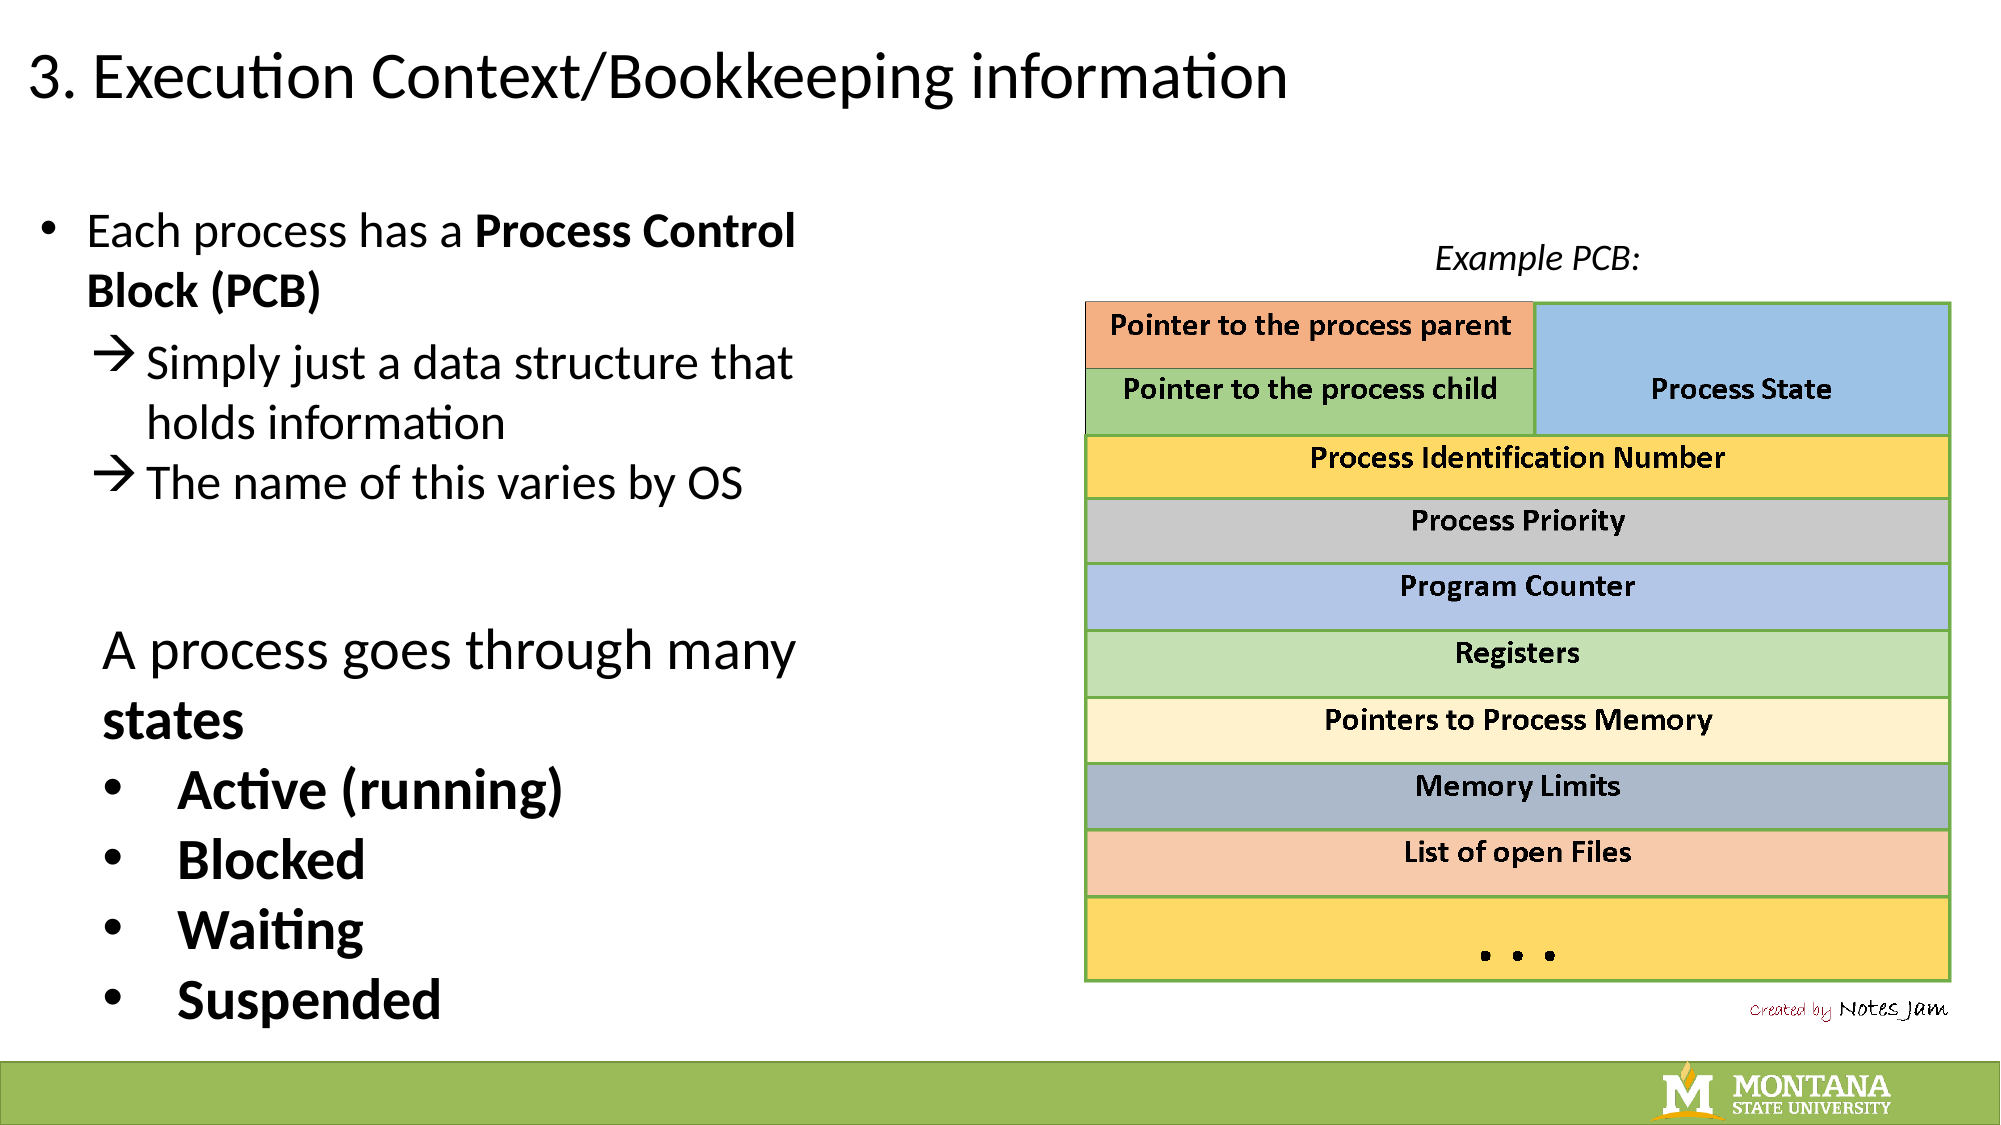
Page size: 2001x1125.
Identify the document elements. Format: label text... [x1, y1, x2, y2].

text_box A process goes through many states Active (running) Blocked Waiting Suspended [87, 603, 963, 1060]
text_box Simply just a data structure that holds information The name of this varies by OS [75, 321, 875, 517]
picture [1649, 1060, 1892, 1122]
text_box Example PCB: [1420, 225, 1657, 270]
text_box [0, 1060, 1647, 1125]
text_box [1892, 1060, 2000, 1125]
text_box 3. Execution Context/Bookkeeping information [12, 24, 1838, 120]
text_box Each process has a Process Control Block (PCB) [24, 189, 856, 445]
picture [1050, 272, 1981, 1029]
